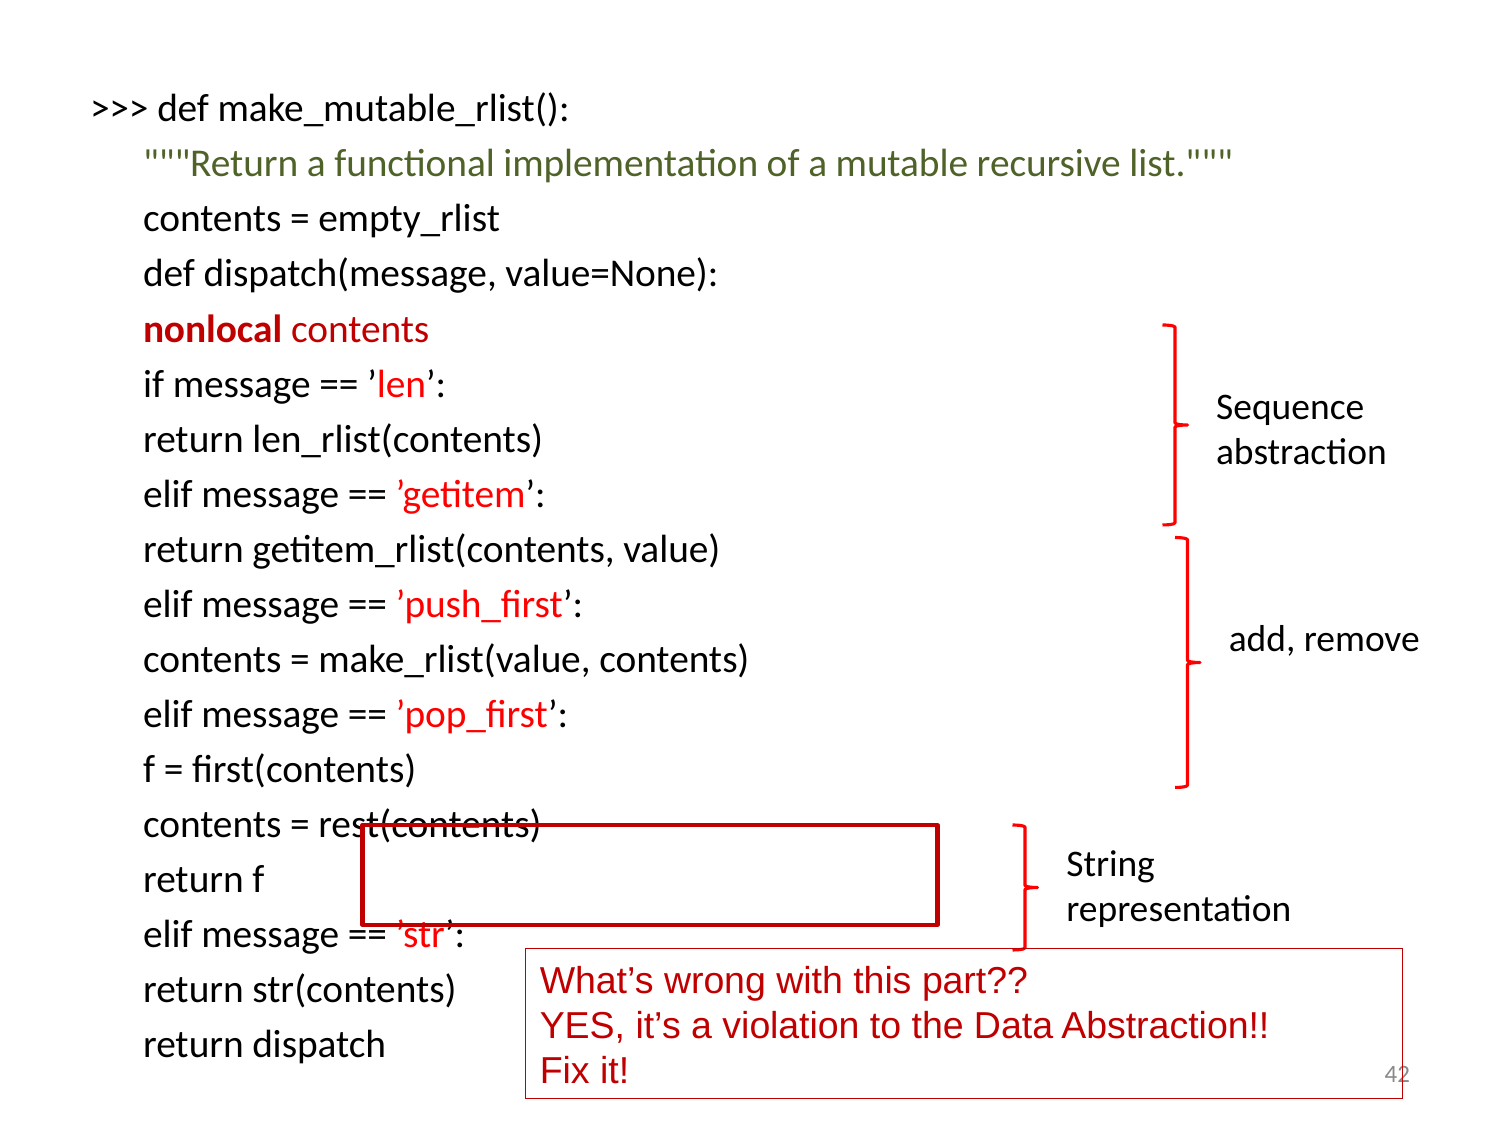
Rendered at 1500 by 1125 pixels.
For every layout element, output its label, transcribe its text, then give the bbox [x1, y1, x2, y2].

text_box What’s wrong with this part?? YES, it’s a violation to the Data Abstraction!! Fix it! [525, 948, 1403, 1099]
text_box [1162, 324, 1189, 526]
list >>> def make_mutable_rlist(): """Return a functional implementation of a mutable recursive list.""" contents = empty_rlist def dispatch(message, value=None): nonlocal contents if message == ’len’: return len_rlist(contents) elif message == ’getitem’: return getitem_rlist(contents, value) elif message == ’push_first’: contents = make_rlist(value, contents) elif message == ’pop_first’: f = first(contents) contents = rest(contents) return f elif message == ’str’: return str(contents) return dispatch [74, 74, 1426, 1088]
slide_number 42 [1074, 1042, 1425, 1103]
text_box [1012, 824, 1039, 948]
text_box [1174, 536, 1201, 789]
text_box Sequence abstraction [1201, 374, 1402, 480]
text_box String representation [1051, 831, 1307, 937]
text_box [360, 823, 940, 927]
text_box add, remove [1213, 606, 1435, 667]
